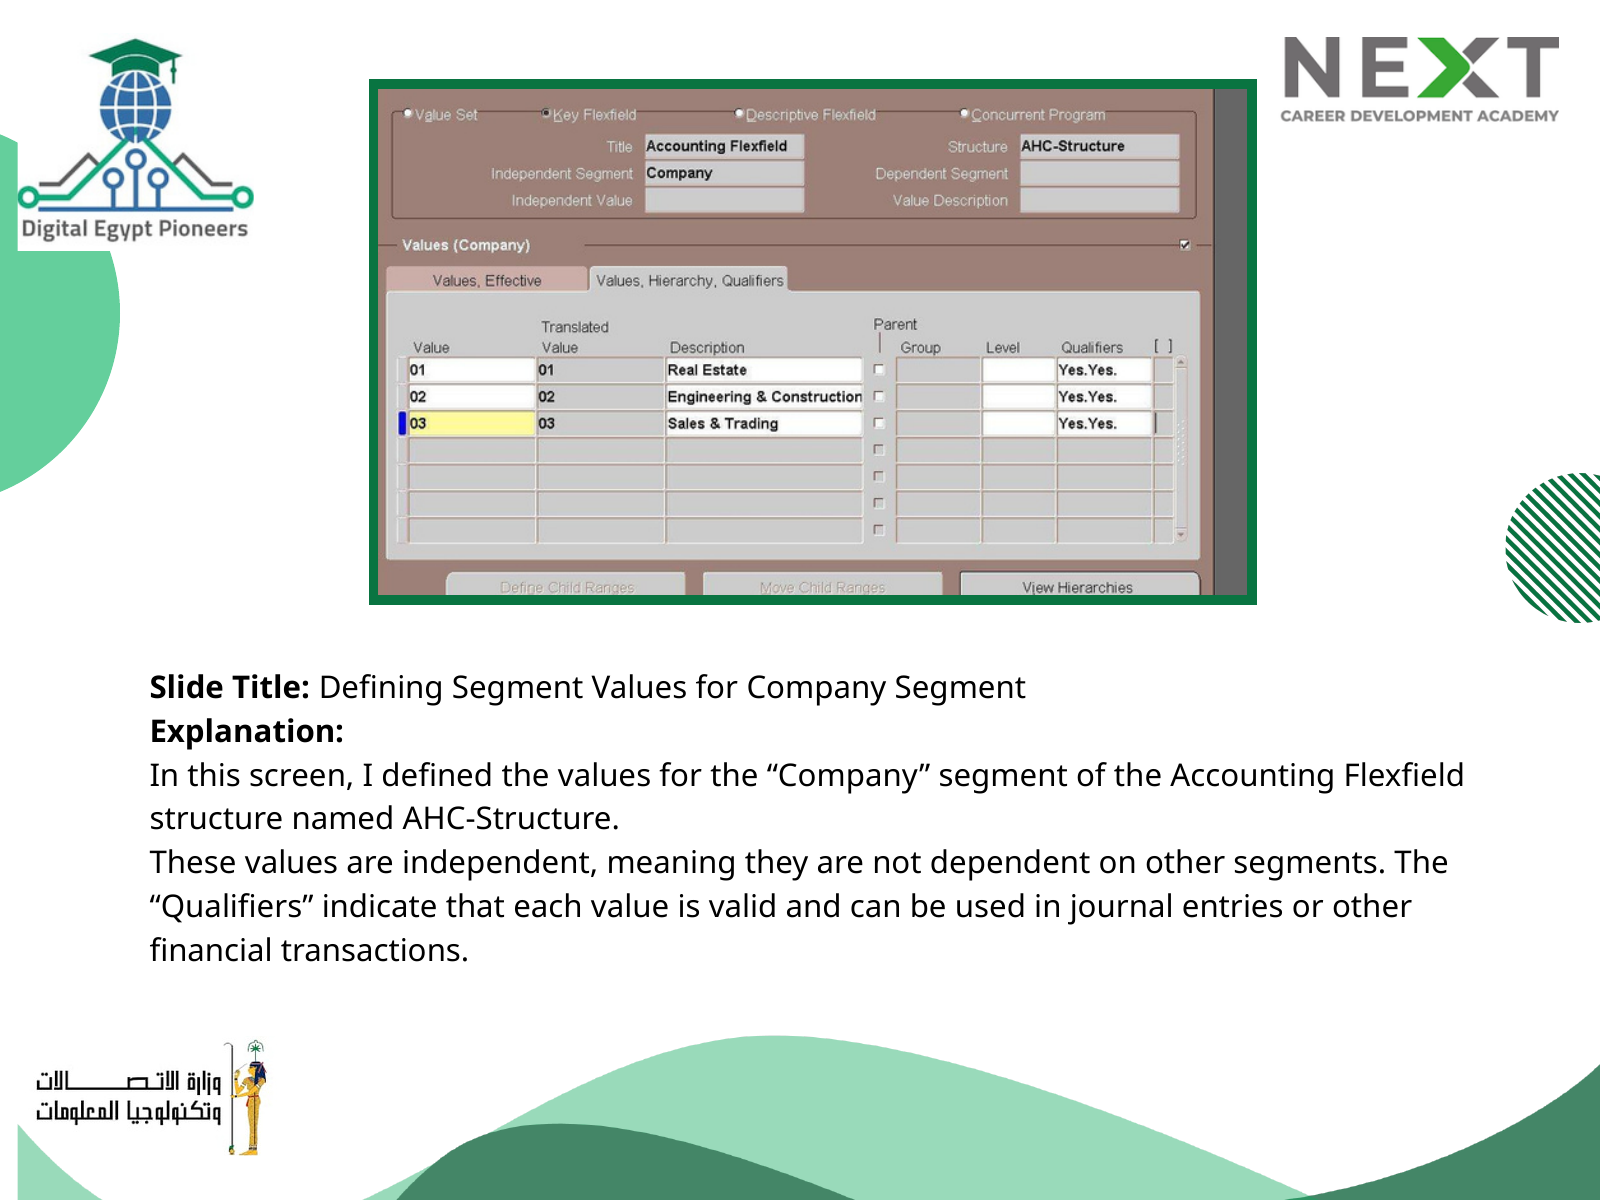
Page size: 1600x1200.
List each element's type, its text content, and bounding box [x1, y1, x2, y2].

text_box [17, 1012, 1600, 1200]
text_box [373, 84, 1252, 600]
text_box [0, 119, 121, 507]
text_box [1505, 473, 1600, 623]
text_box [1276, 37, 1559, 125]
text_box [17, 33, 254, 251]
text_box Slide Title: Defining Segment Values for Company Segment Explanation: In this screen, I defined the values for the “Company” segment of the Accounting Flexfield structure named AHC-Structure. These values are independent, meaning they are not dependent on other segments. The “Qualifiers” indicate that each value is valid and can be used in journal entries or other financial transactions. [149, 660, 1520, 968]
